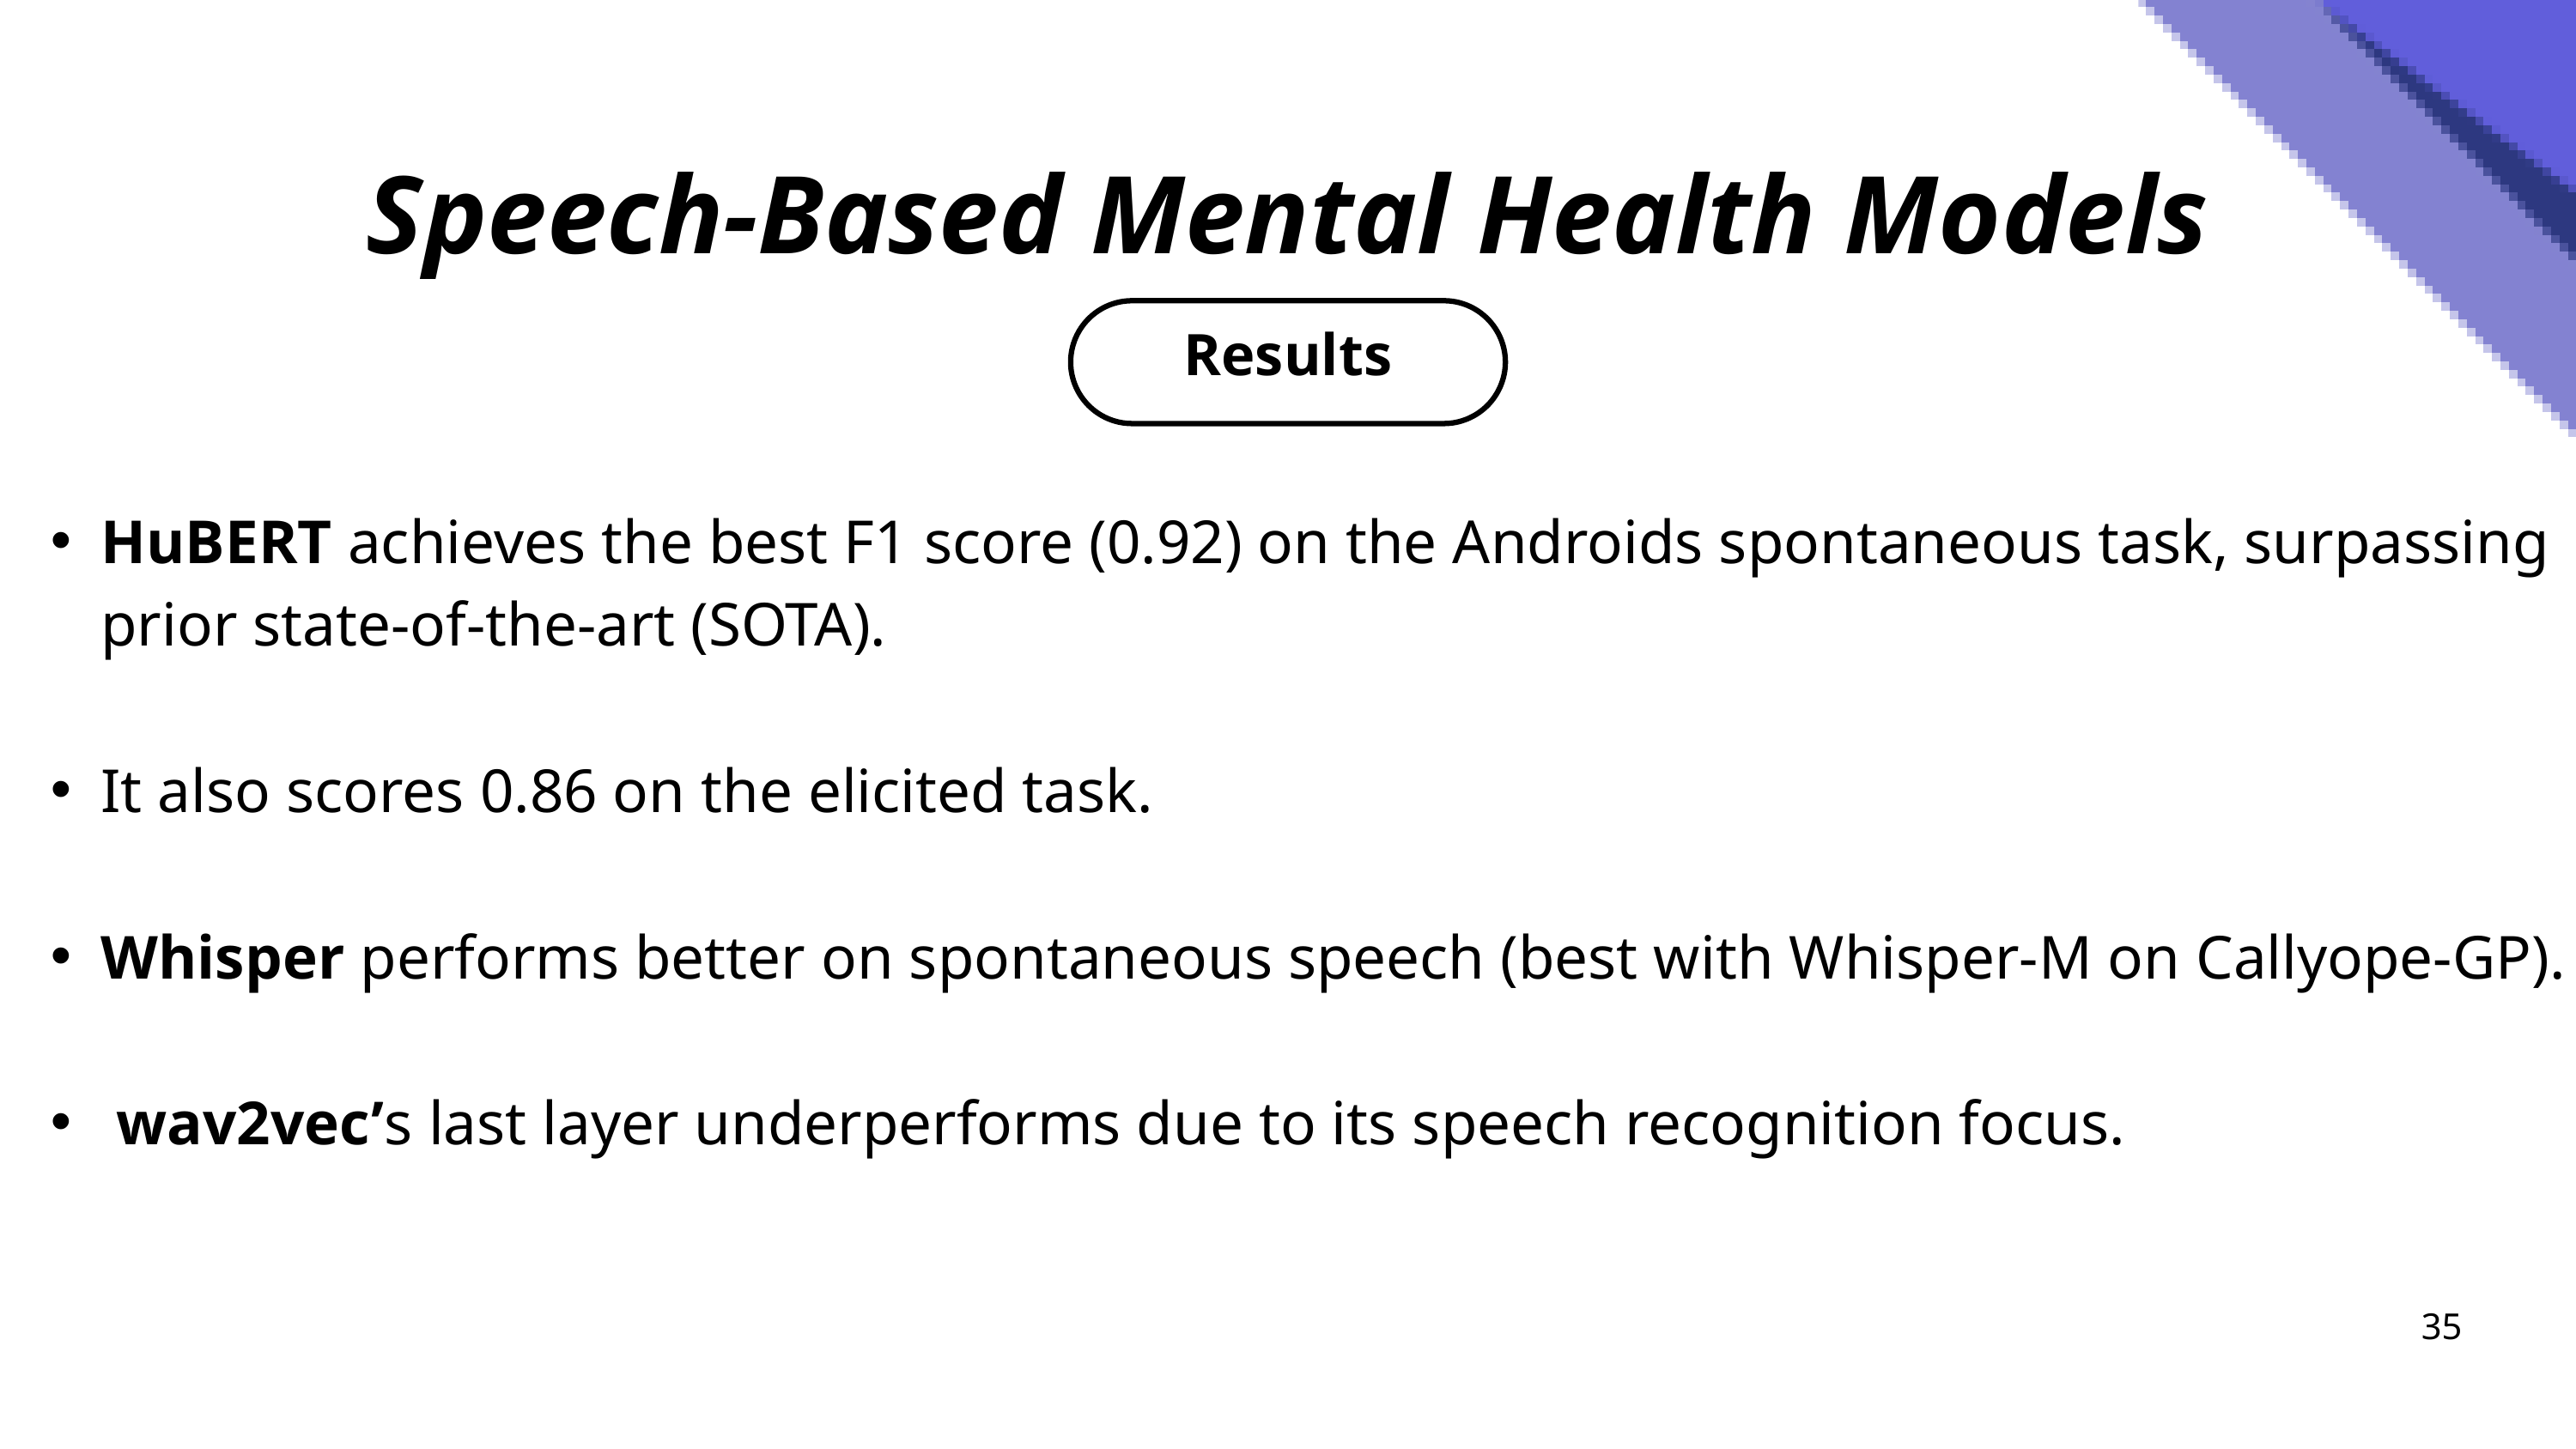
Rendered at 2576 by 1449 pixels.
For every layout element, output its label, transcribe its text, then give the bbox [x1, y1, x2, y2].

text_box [1070, 300, 1506, 424]
text_box HuBERT achieves the best F1 score (0.92) on the Androids spontaneous task, surpassing prior state-of-the-art (SOTA). It also scores 0.86 on the elicited task. Whisper performs better on spontaneous speech (best with Whisper-M on Callyope-GP). wav2vec’s last layer underperforms due to its speech recognition focus. [0, 492, 2576, 1300]
text_box Speech-Based Mental Health Models [274, 140, 2302, 276]
text_box 35 [2421, 1300, 2463, 1348]
text_box [2138, 0, 2576, 492]
